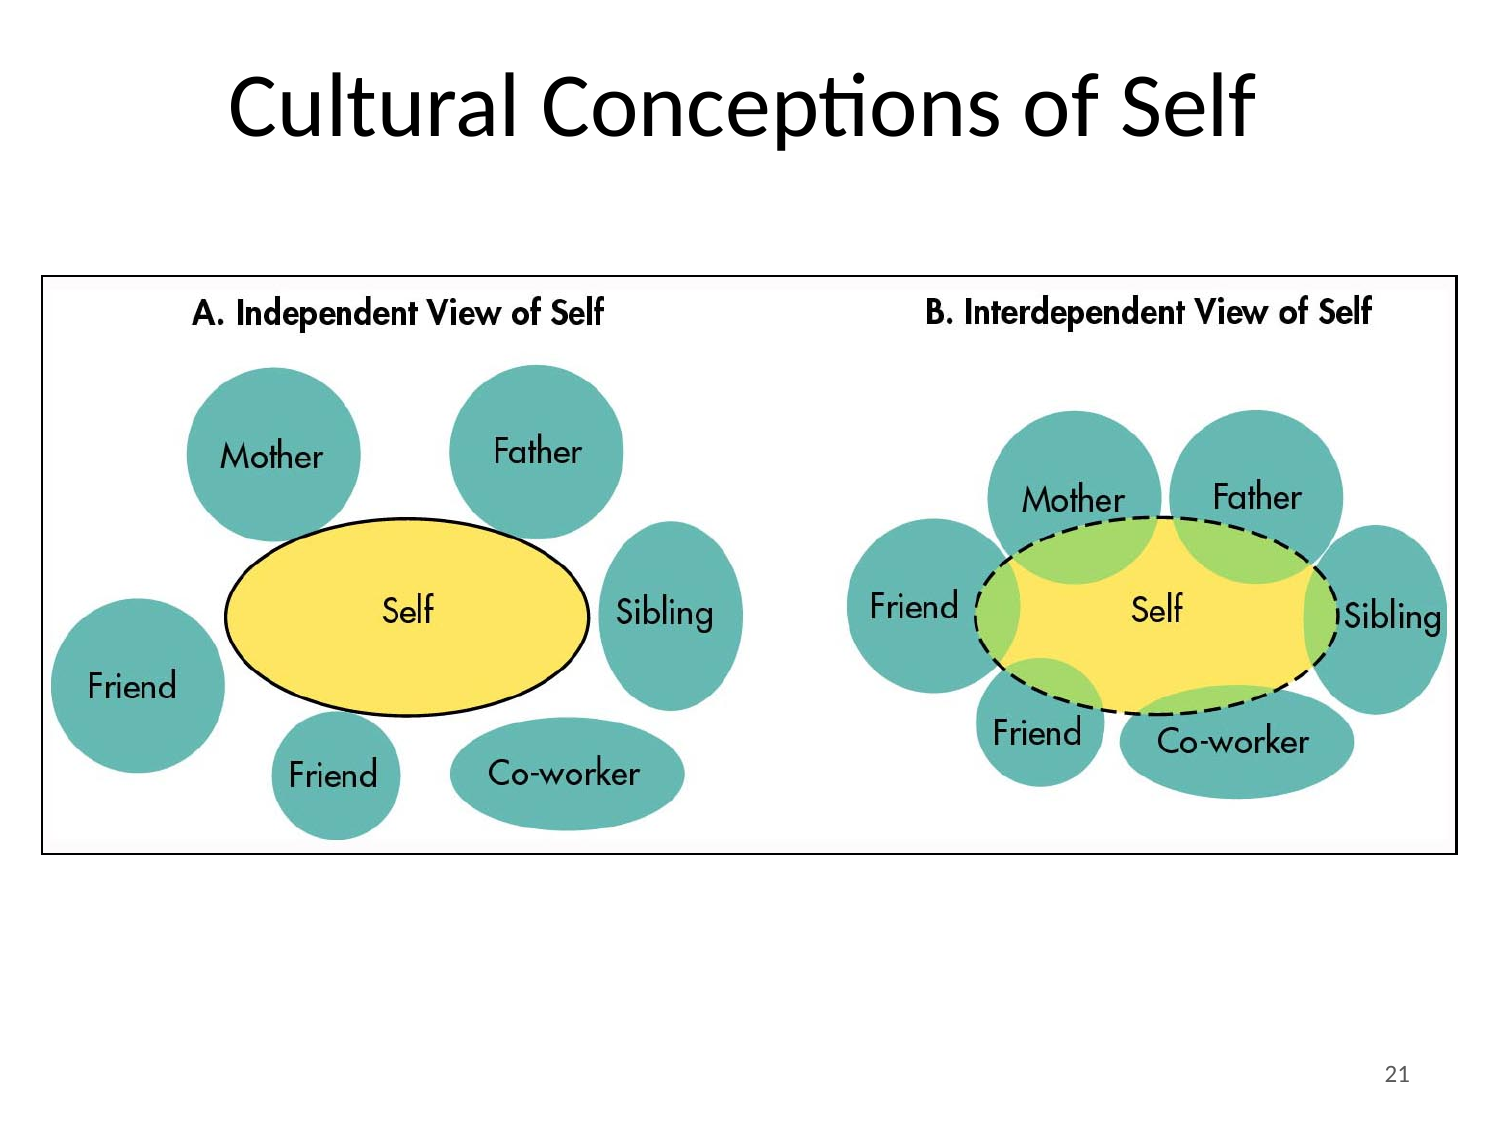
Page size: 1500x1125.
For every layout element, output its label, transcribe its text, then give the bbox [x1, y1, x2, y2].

picture [42, 276, 1456, 854]
title Cultural Conceptions of Self [125, 0, 1363, 200]
slide_number 21 [1074, 1042, 1425, 1103]
